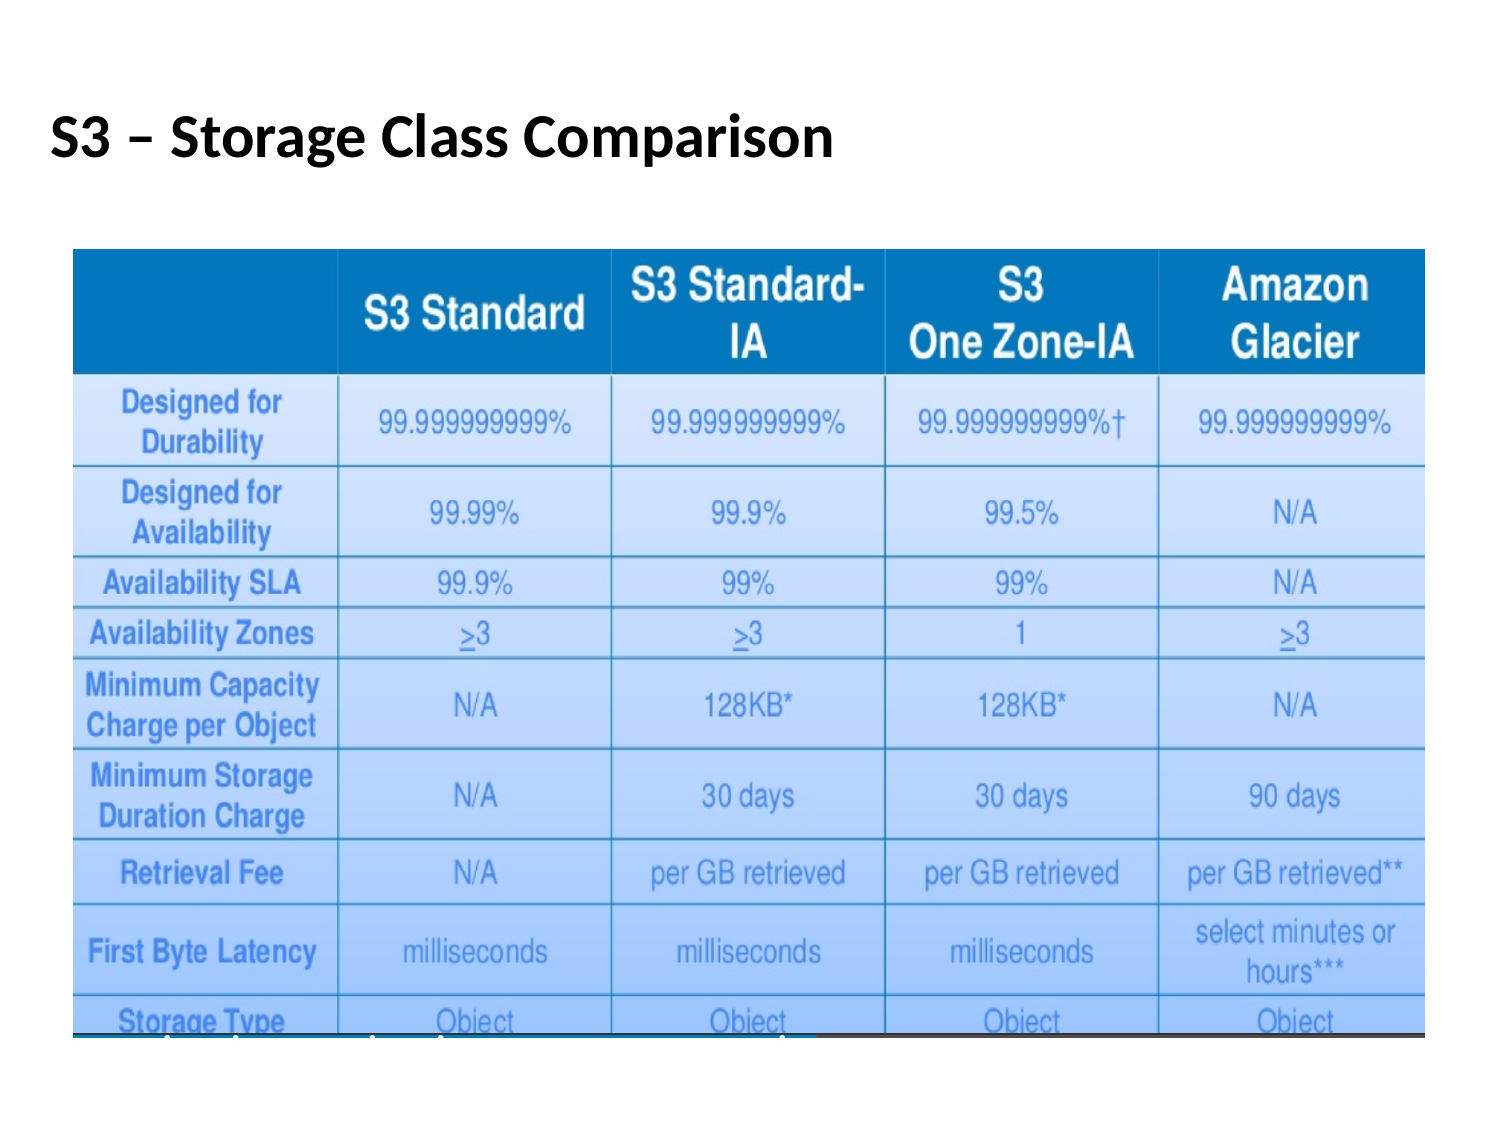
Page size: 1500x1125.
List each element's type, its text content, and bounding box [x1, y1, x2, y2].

picture [73, 249, 1426, 1038]
text_box S3 – Storage Class Comparison [35, 87, 1238, 178]
